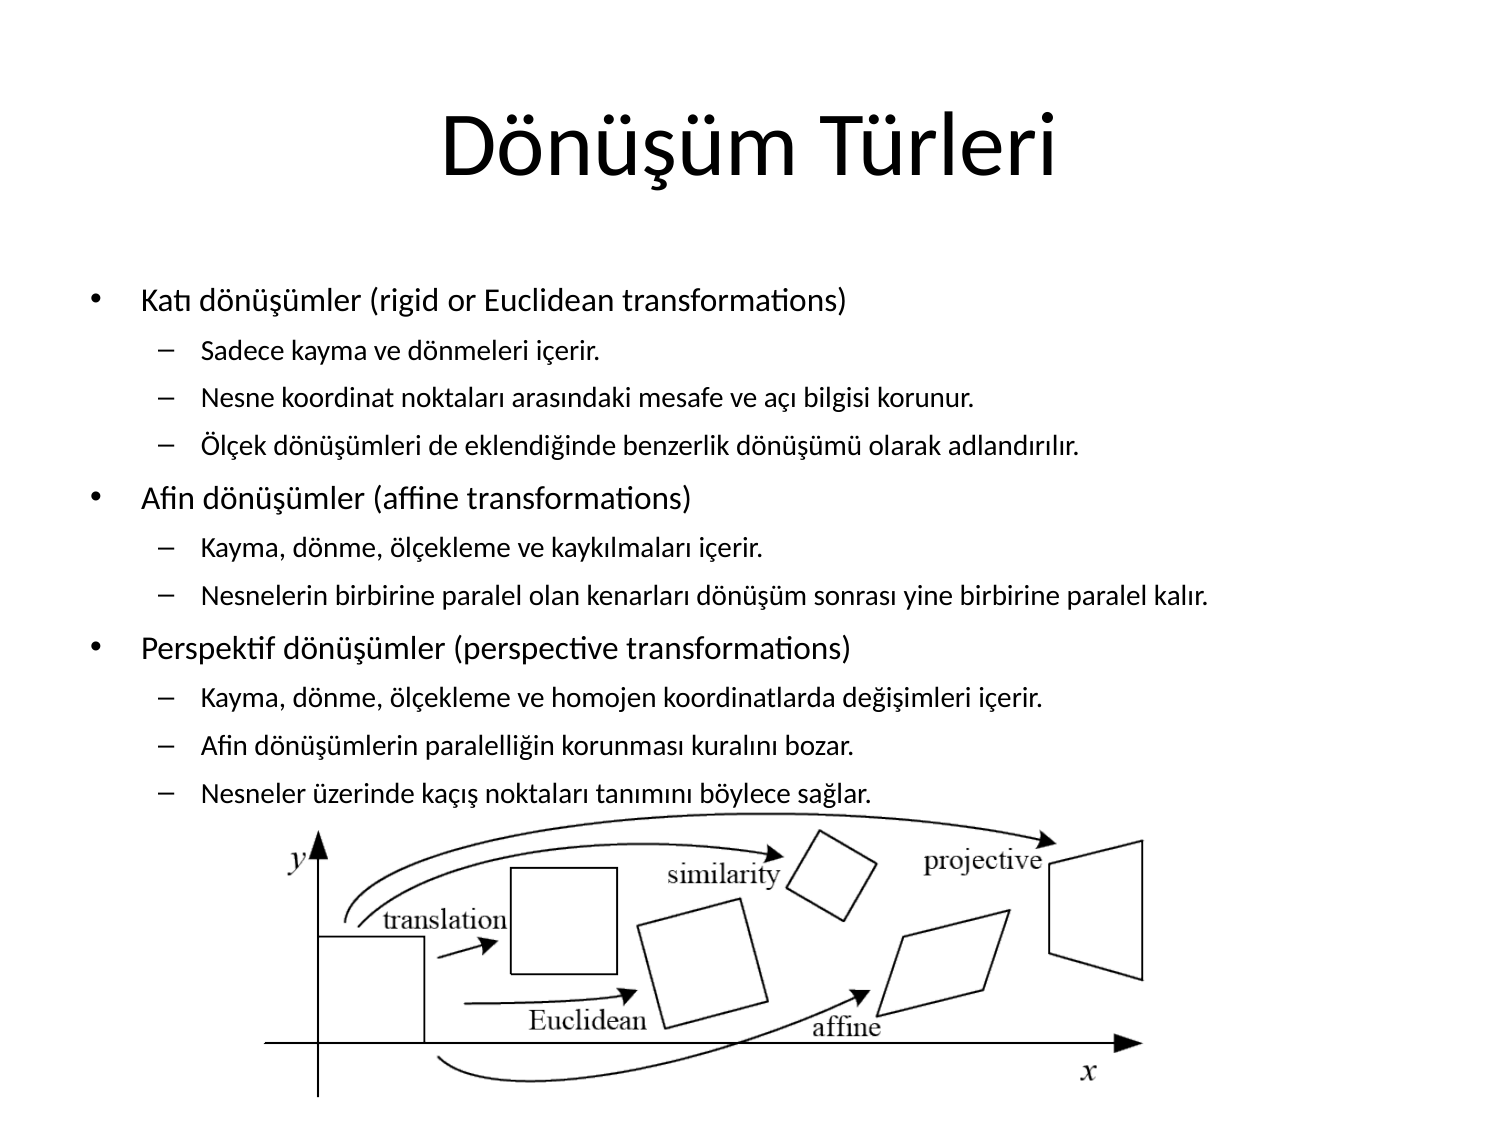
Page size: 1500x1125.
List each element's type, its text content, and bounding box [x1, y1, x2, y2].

list Katı dönüşümler (rigid or Euclidean transformations) Sadece kayma ve dönmeleri içerir. Nesne koordinat noktaları arasındaki mesafe ve açı bilgisi korunur. Ölçek dönüşümleri de eklendiğinde benzerlik dönüşümü olarak adlandırılır. Afin dönüşümler (affine transformations) Kayma, dönme, ölçekleme ve kaykılmaları içerir. Nesnelerin birbirine paralel olan kenarları dönüşüm sonrası yine birbirine paralel kalır. Perspektif dönüşümler (perspective transformations) Kayma, dönme, ölçekleme ve homojen koordinatlarda değişimleri içerir. Afin dönüşümlerin paralelliğin korunması kuralını bozar. Nesneler üzerinde kaçış noktaları tanımını böylece sağlar. [75, 262, 1425, 823]
picture [253, 798, 1211, 1114]
title Dönüşüm Türleri [75, 45, 1425, 233]
